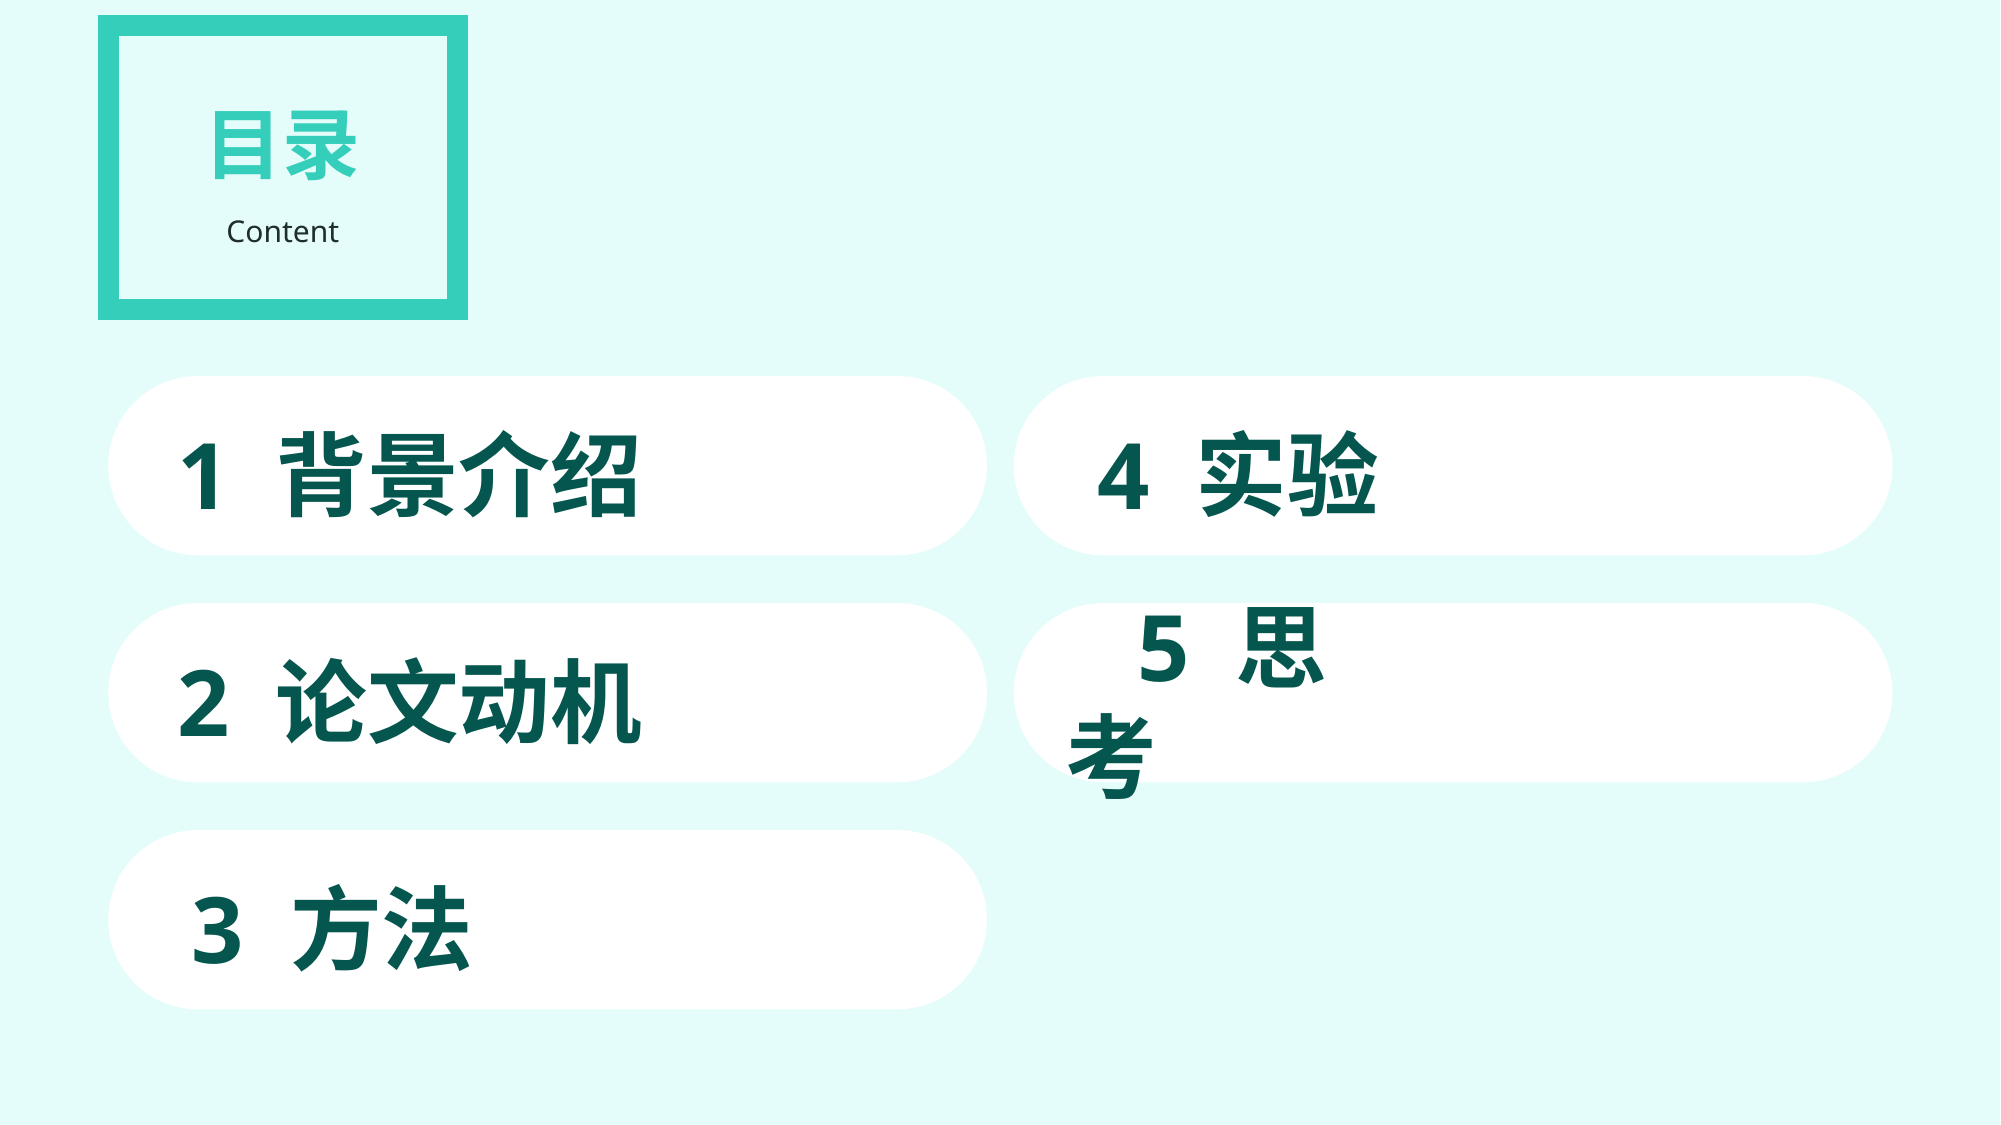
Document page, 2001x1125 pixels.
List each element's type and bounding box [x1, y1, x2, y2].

text_box [107, 24, 458, 310]
text_box [0, 0, 2000, 1125]
